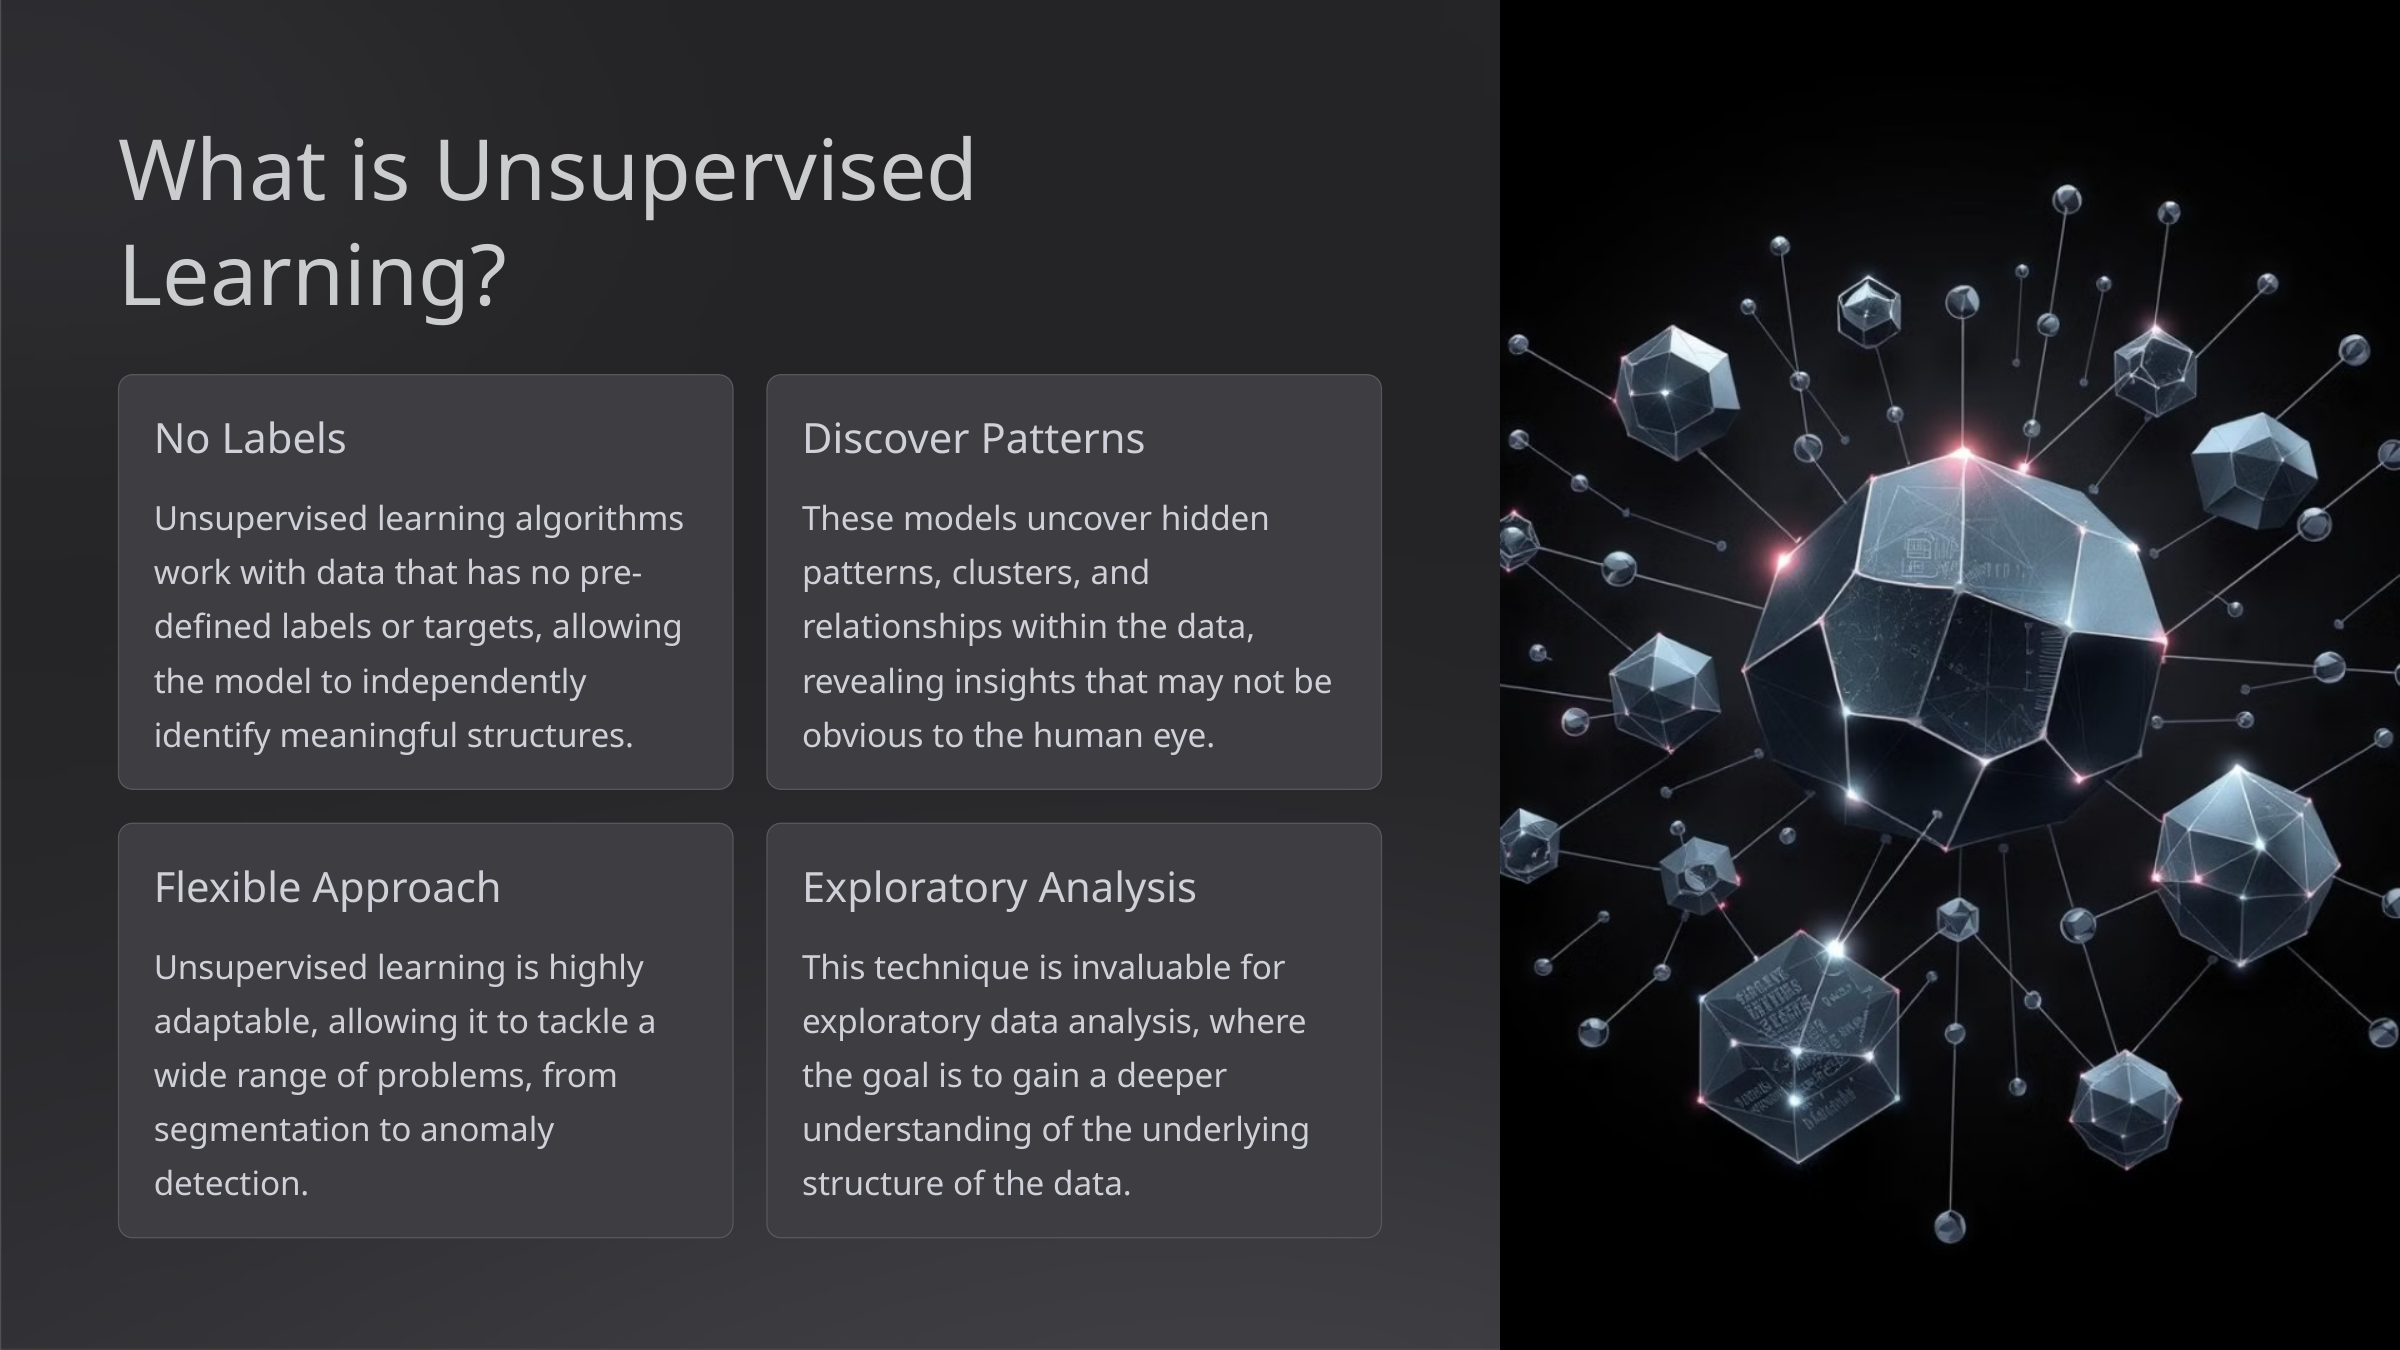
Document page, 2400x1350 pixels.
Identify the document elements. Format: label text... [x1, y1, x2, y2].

text_box No Labels [153, 409, 578, 463]
text_box Exploratory Analysis [802, 858, 1226, 912]
text_box These models uncover hidden patterns, clusters, and relationships within the data, revealing insights that may not be obvious to the human eye. [802, 483, 1347, 755]
text_box Unsupervised learning algorithms work with data that has no pre-defined labels or targets, allowing the model to independently identify meaningful structures. [153, 483, 698, 755]
text_box Flexible Approach [153, 858, 578, 912]
text_box [118, 823, 734, 1238]
text_box [118, 374, 734, 790]
text_box What is Unsupervised Learning? [118, 112, 1382, 324]
text_box [766, 374, 1382, 790]
text_box Discover Patterns [802, 409, 1226, 463]
picture [1499, 0, 2400, 1350]
text_box Unsupervised learning is highly adaptable, allowing it to tackle a wide range of problems, from segmentation to anomaly detection. [153, 931, 698, 1203]
text_box [766, 823, 1382, 1238]
text_box This technique is invaluable for exploratory data analysis, where the goal is to gain a deeper understanding of the underlying structure of the data. [802, 931, 1347, 1203]
